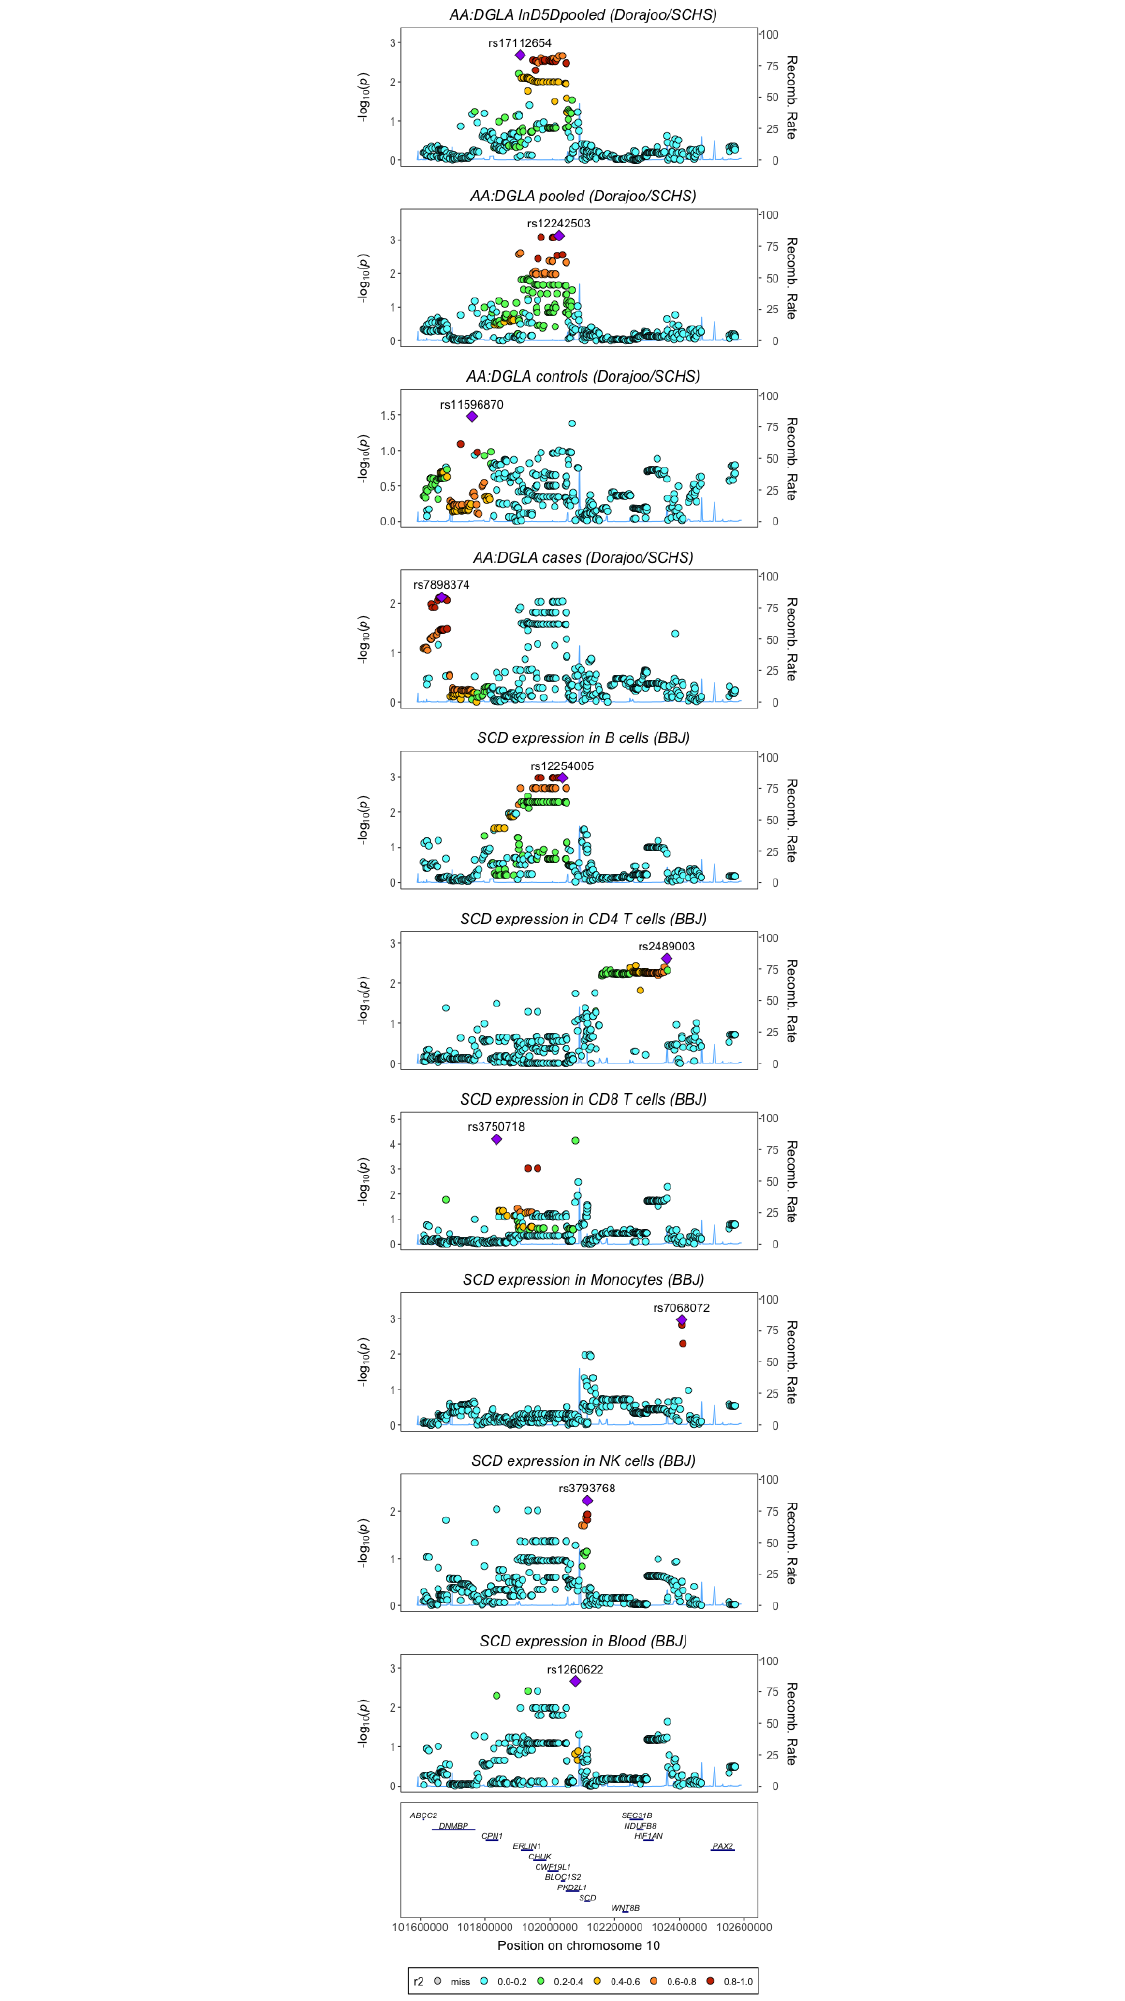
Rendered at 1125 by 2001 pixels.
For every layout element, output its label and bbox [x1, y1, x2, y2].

picture [349, 0, 817, 2000]
